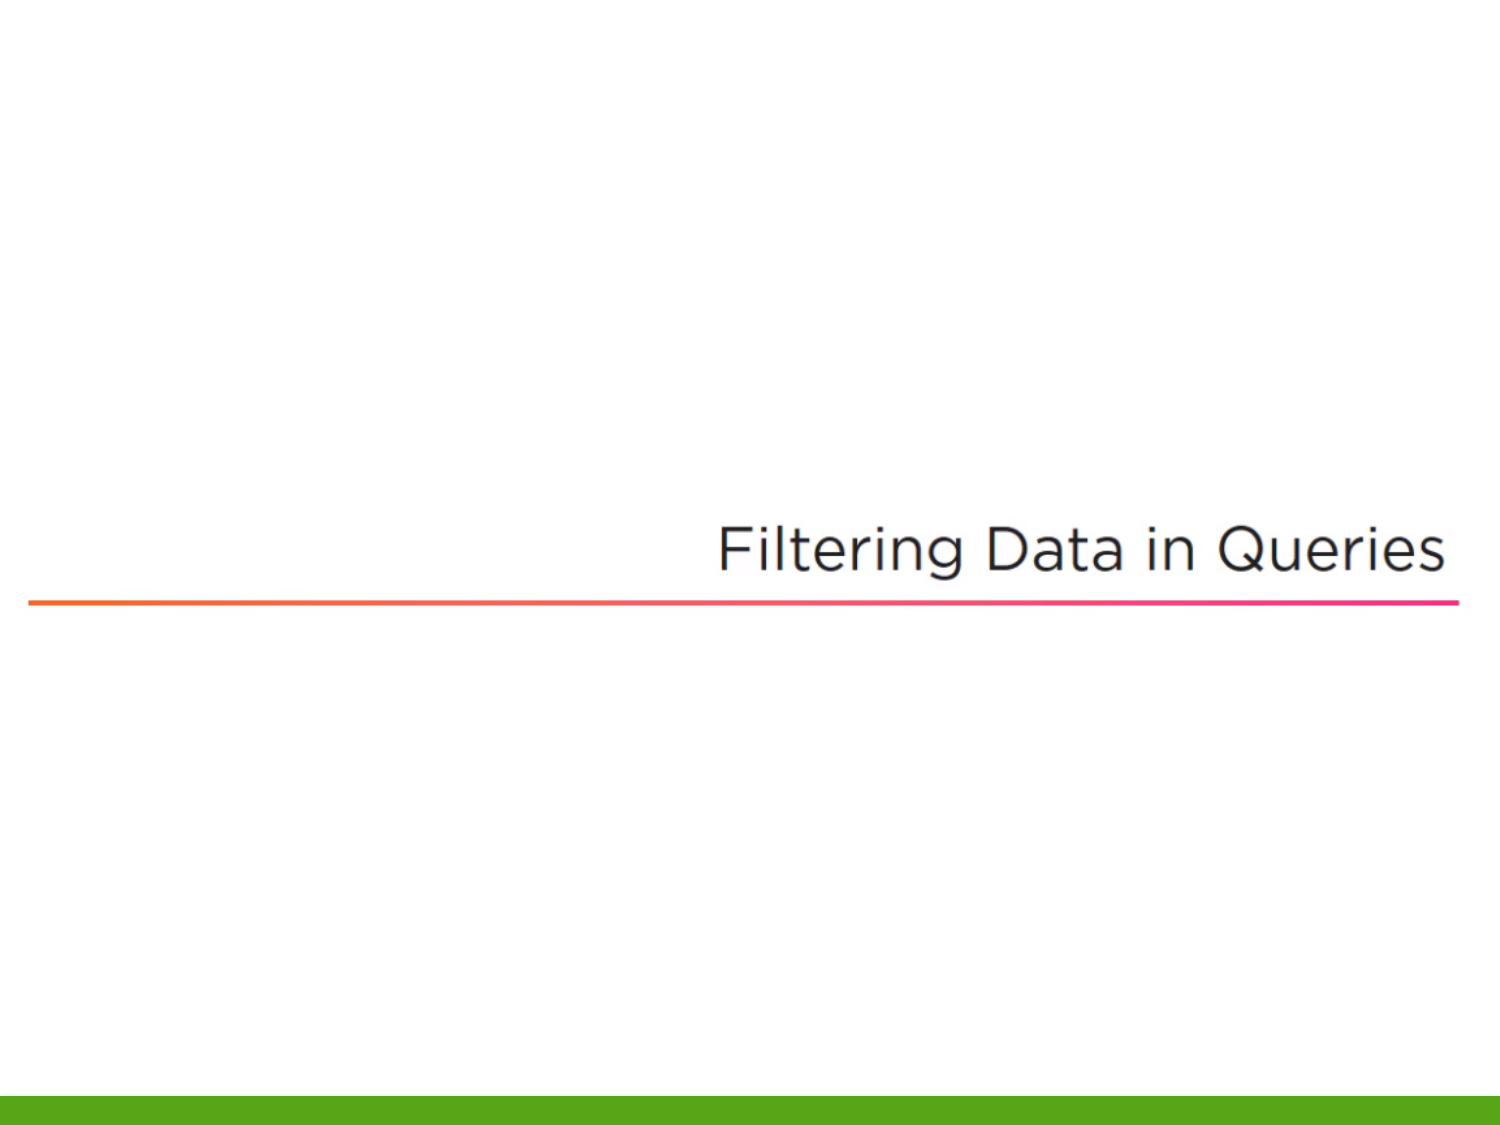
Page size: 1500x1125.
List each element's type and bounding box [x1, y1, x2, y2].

picture [0, 393, 1500, 732]
